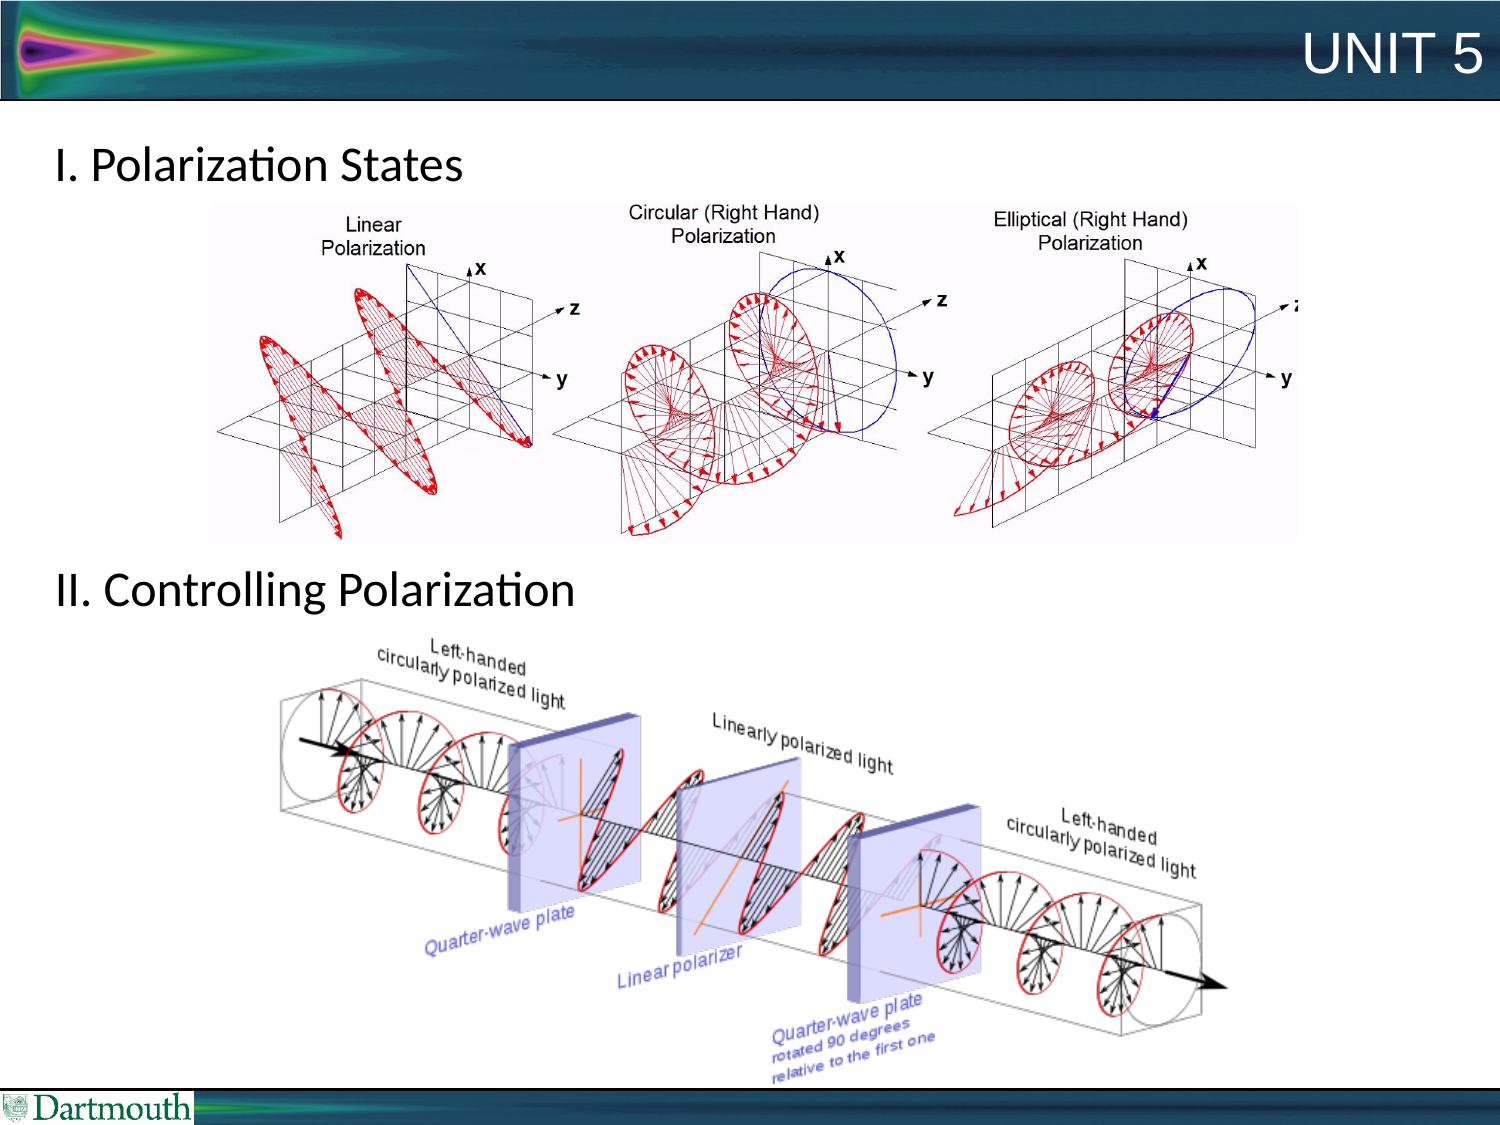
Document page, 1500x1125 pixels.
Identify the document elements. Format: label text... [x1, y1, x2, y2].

picture [0, 625, 1500, 1125]
title Unit 5 [287, 0, 1500, 100]
text_box II. Controlling Polarization [40, 549, 591, 625]
text_box I. Polarization States [39, 124, 479, 200]
picture [2, 1, 287, 99]
picture [209, 203, 1299, 541]
